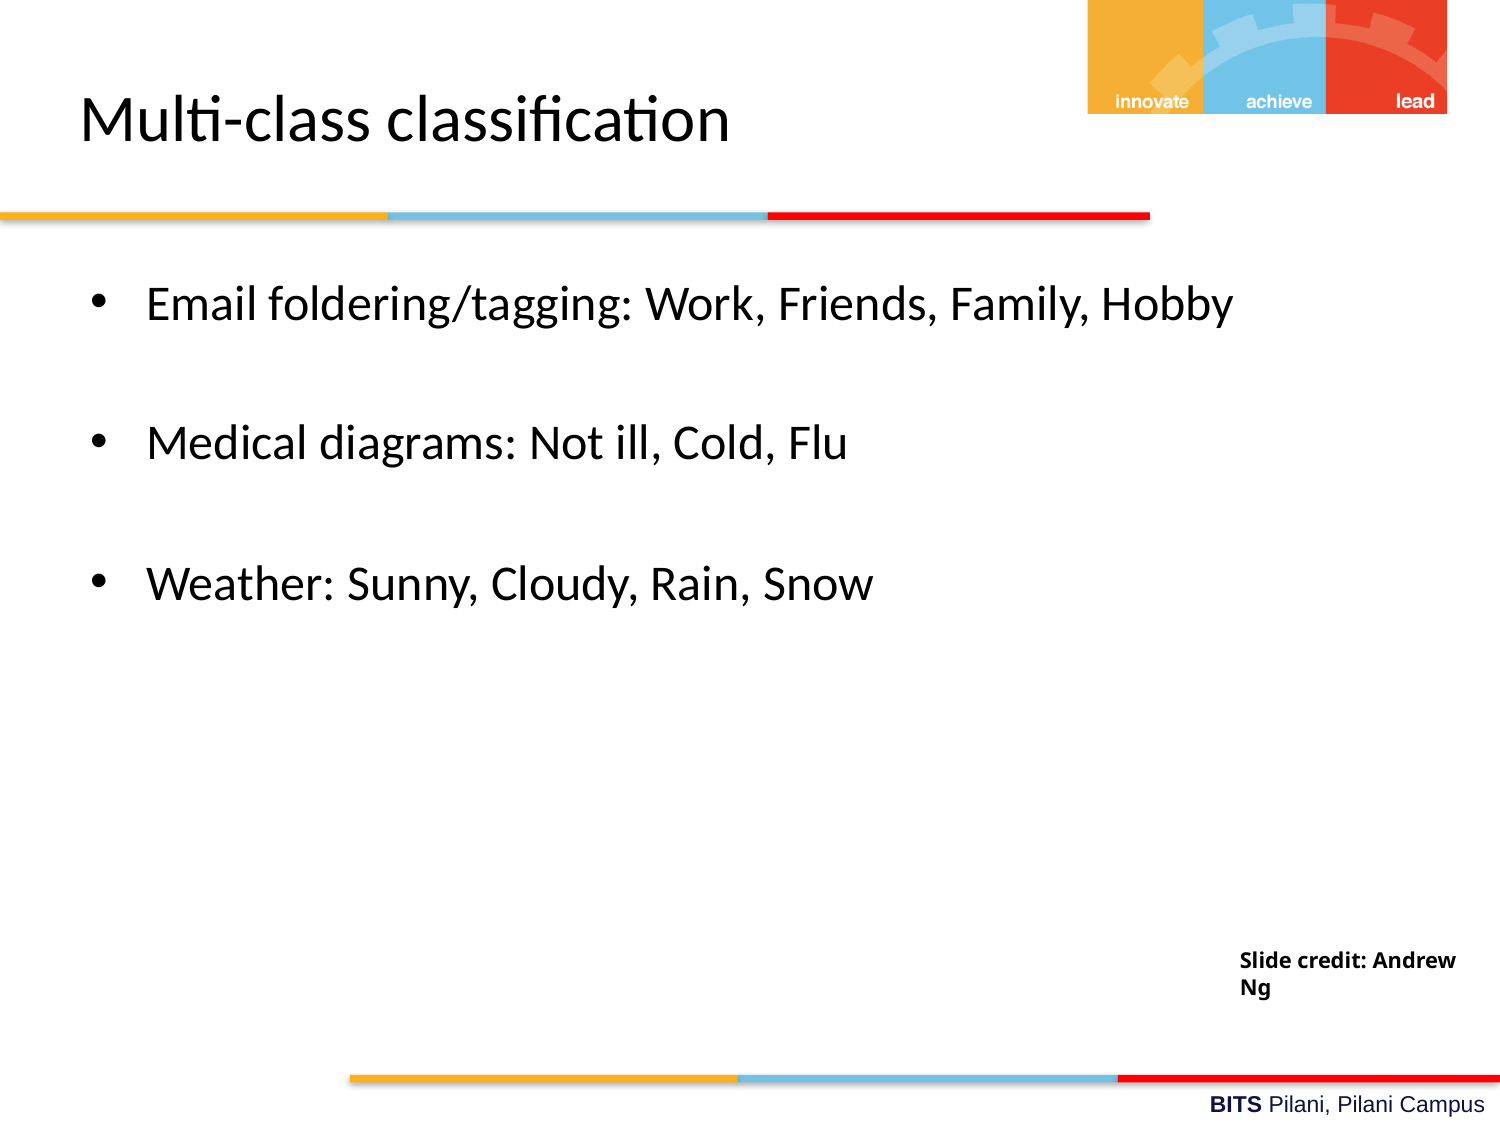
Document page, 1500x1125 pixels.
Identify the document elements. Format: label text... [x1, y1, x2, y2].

picture [1087, 0, 1448, 114]
list Email foldering/tagging: Work, Friends, Family, Hobby Medical diagrams: Not ill, Cold, Flu Weather: Sunny, Cloudy, Rain, Snow [75, 262, 1425, 1005]
footer Slide credit: Andrew Ng [1224, 939, 1500, 985]
title Multi-class classification [64, 45, 1069, 185]
